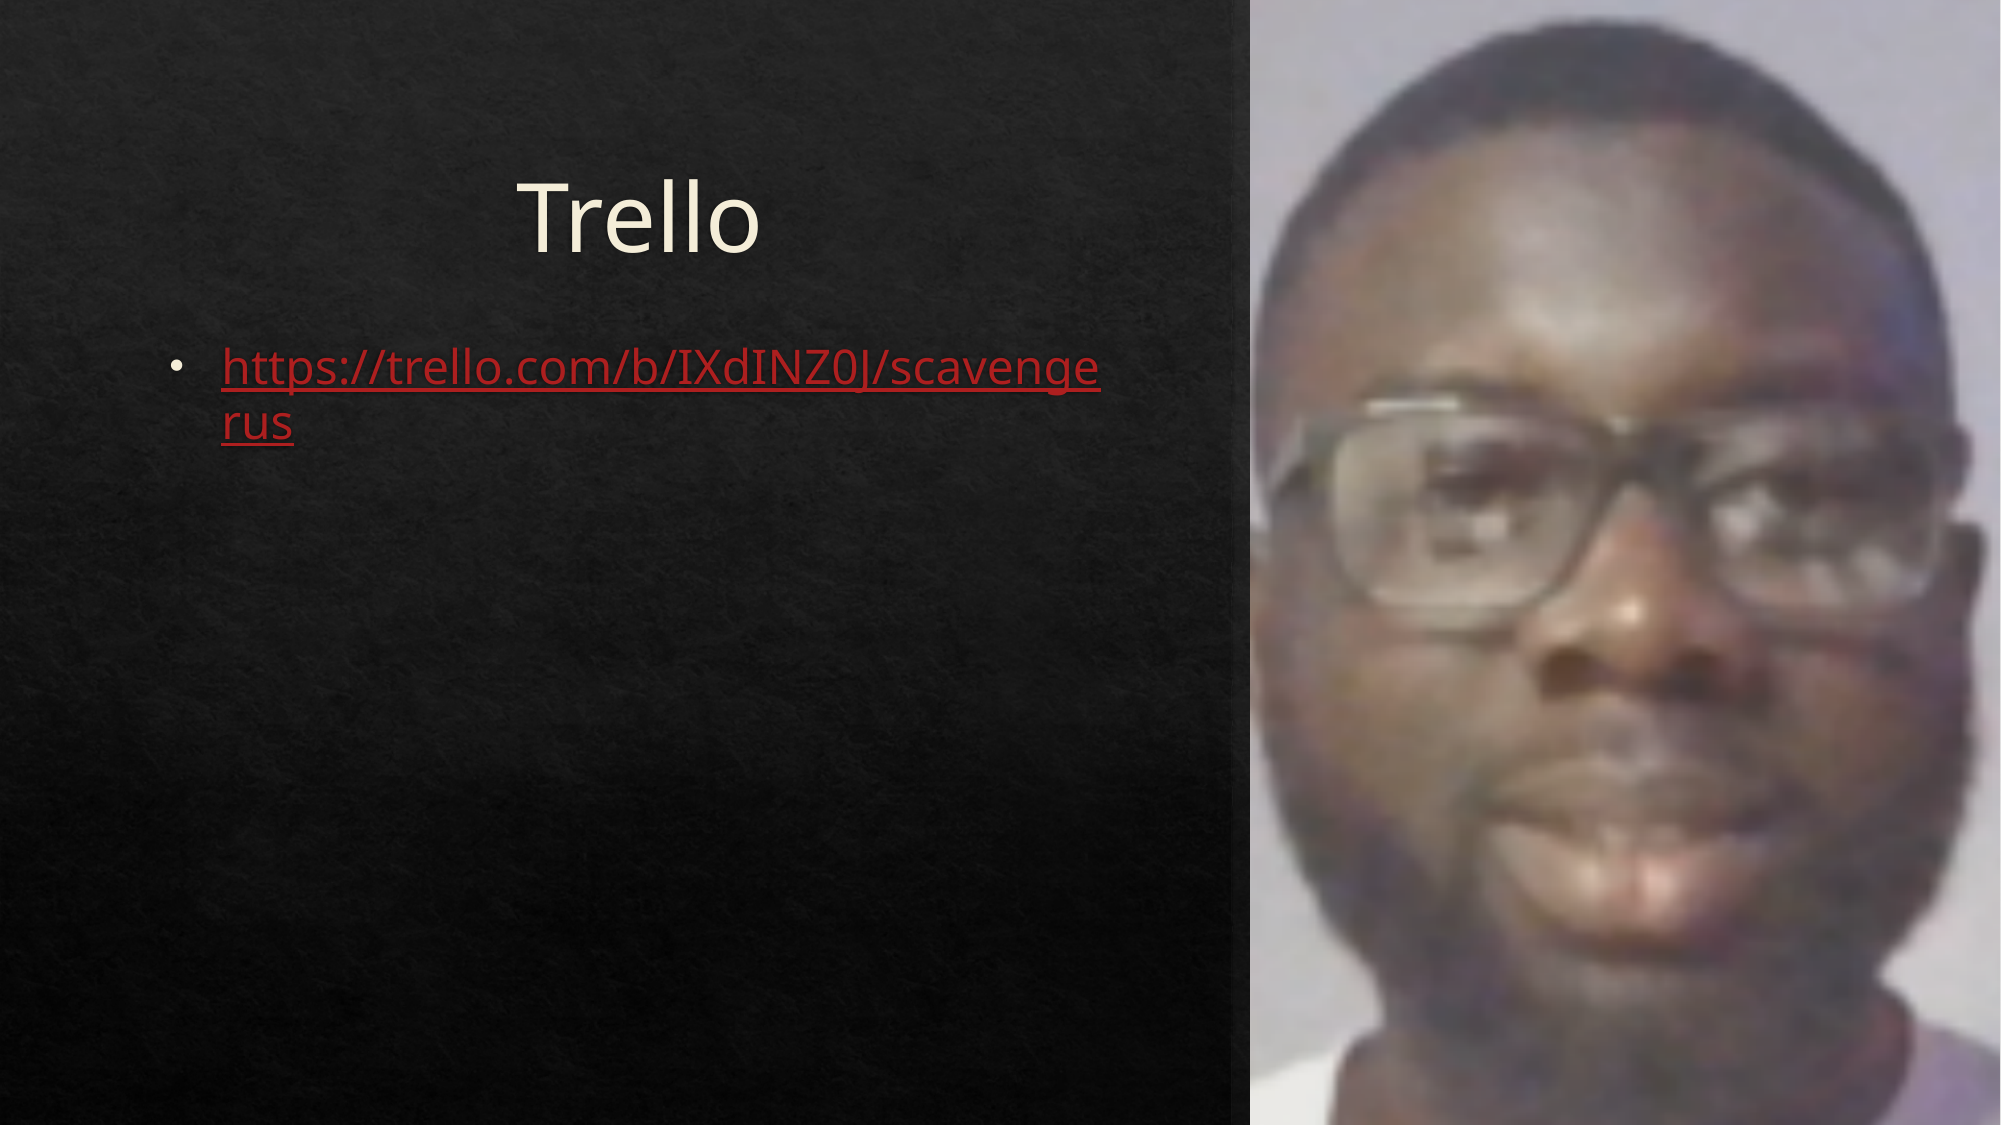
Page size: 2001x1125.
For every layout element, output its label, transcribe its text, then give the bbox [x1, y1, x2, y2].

list https://trello.com/b/IXdINZ0J/scavengerus [149, 288, 1131, 443]
picture [1230, 0, 2000, 1125]
text_box [0, 0, 1225, 1125]
title Trello [149, 99, 1131, 285]
